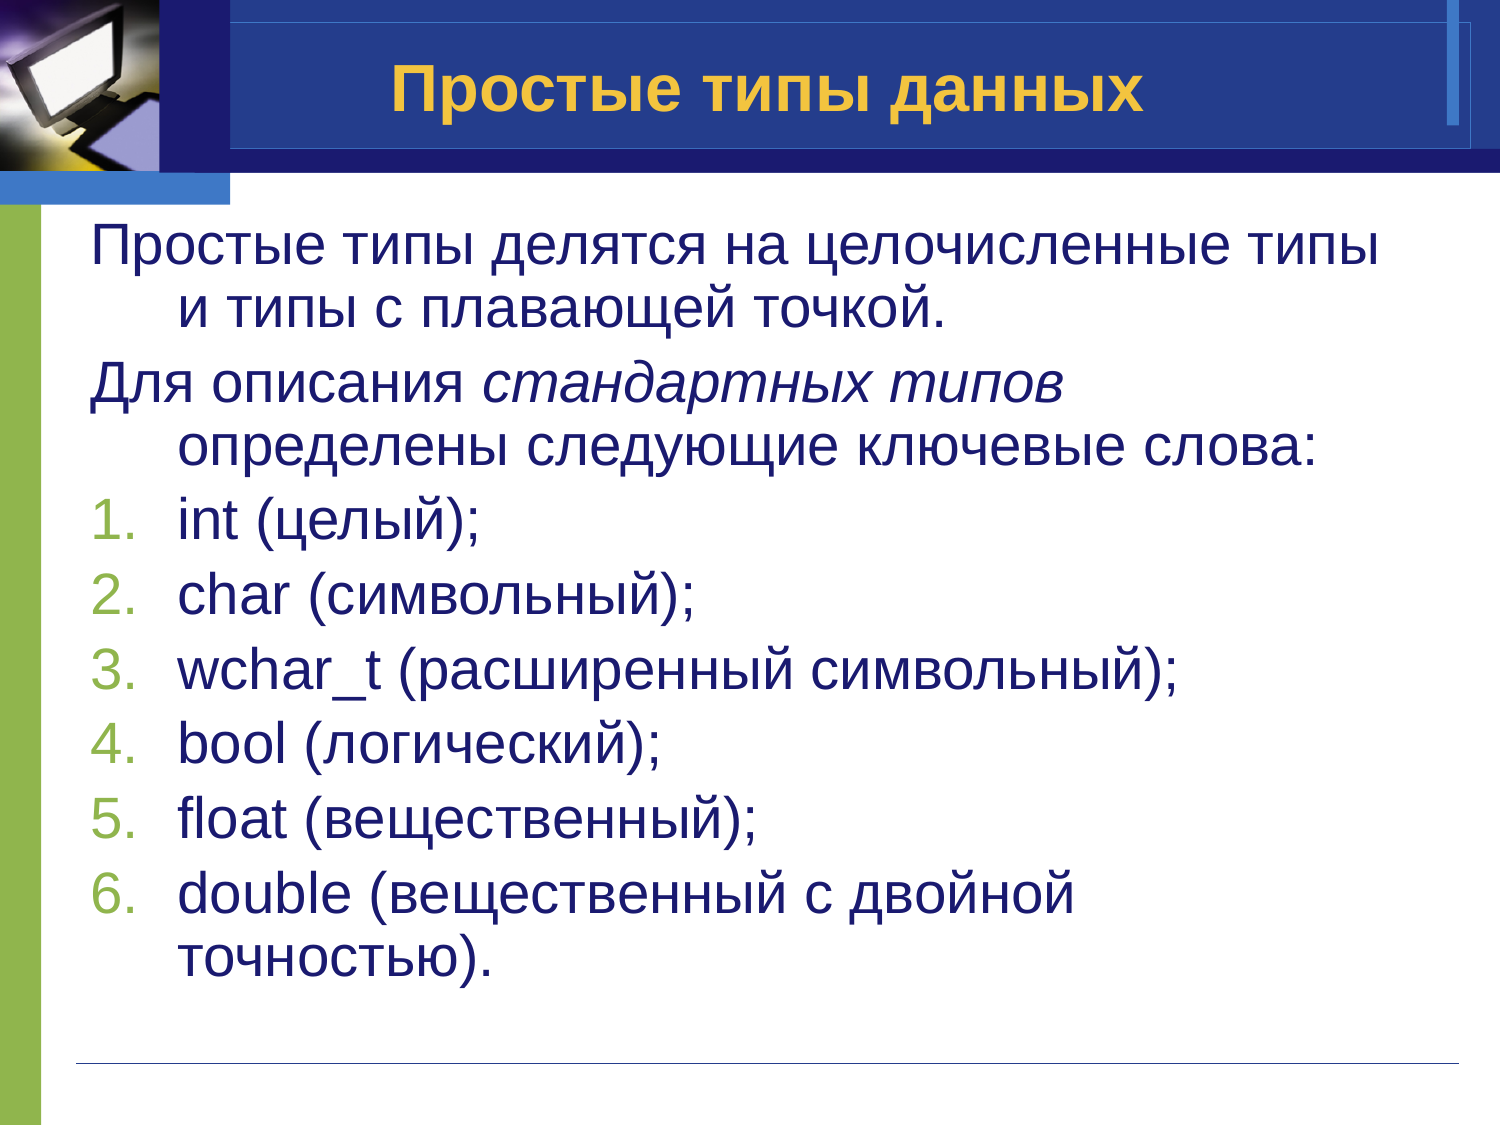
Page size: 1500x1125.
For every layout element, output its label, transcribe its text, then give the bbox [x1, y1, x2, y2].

list Простые типы делятся на целочисленные типы и типы с плавающей точкой. Для описания стандартных типов определены следующие ключевые слова: int (целый); char (символьный); wchar_t (расширенный символьный); bool (логический); float (вещественный); double (вещественный с двойной точностью). [74, 206, 1426, 1069]
title Простые типы данных [122, 38, 1413, 131]
picture [0, 0, 159, 171]
